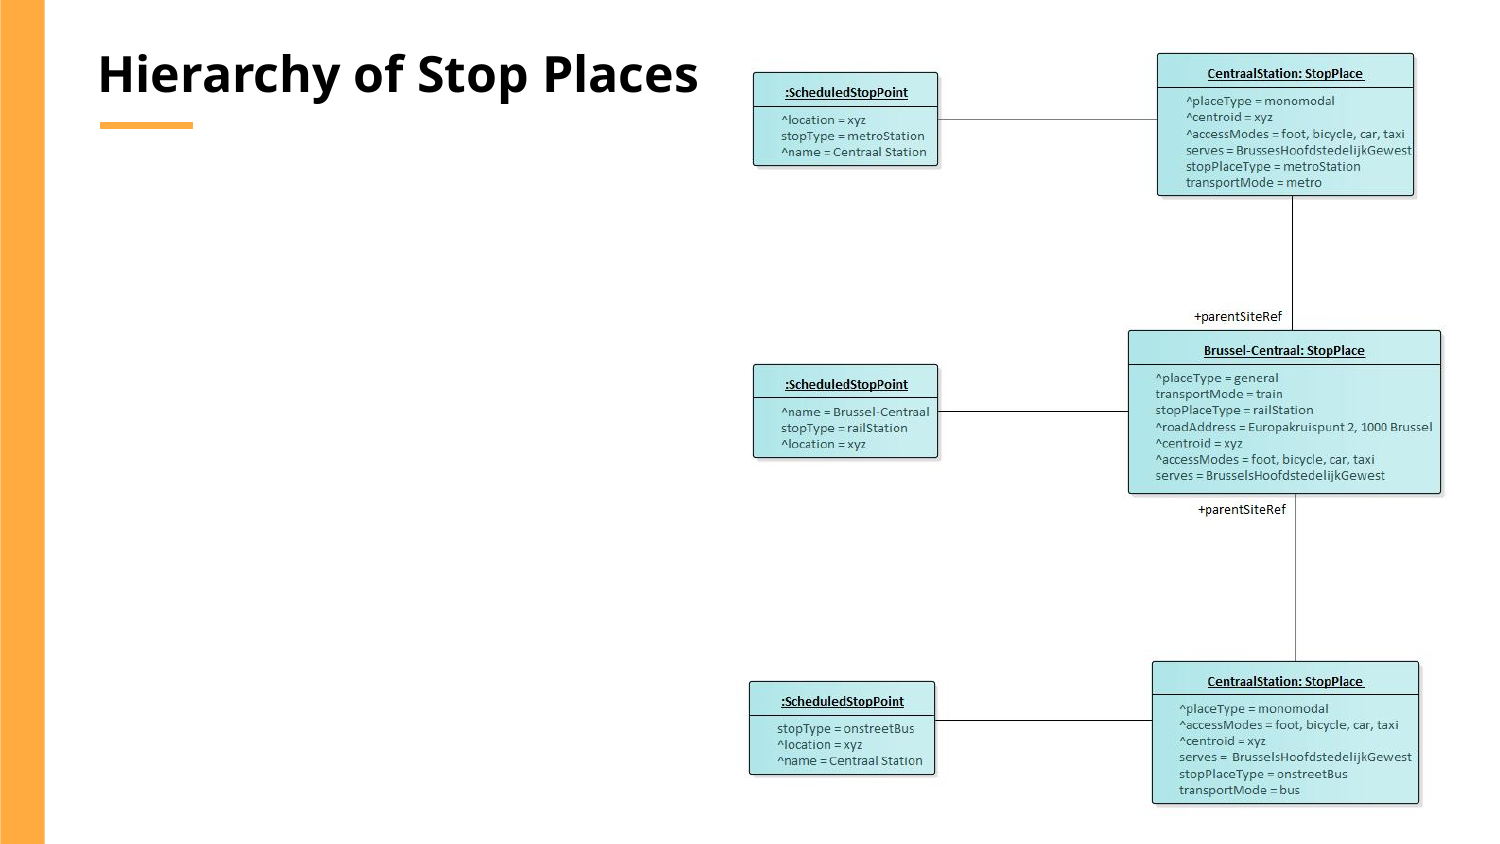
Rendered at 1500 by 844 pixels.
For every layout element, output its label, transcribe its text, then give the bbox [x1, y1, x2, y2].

picture [731, 46, 1464, 829]
text_box [0, 0, 45, 844]
text_box Hierarchy of Stop Places [82, 27, 1246, 101]
